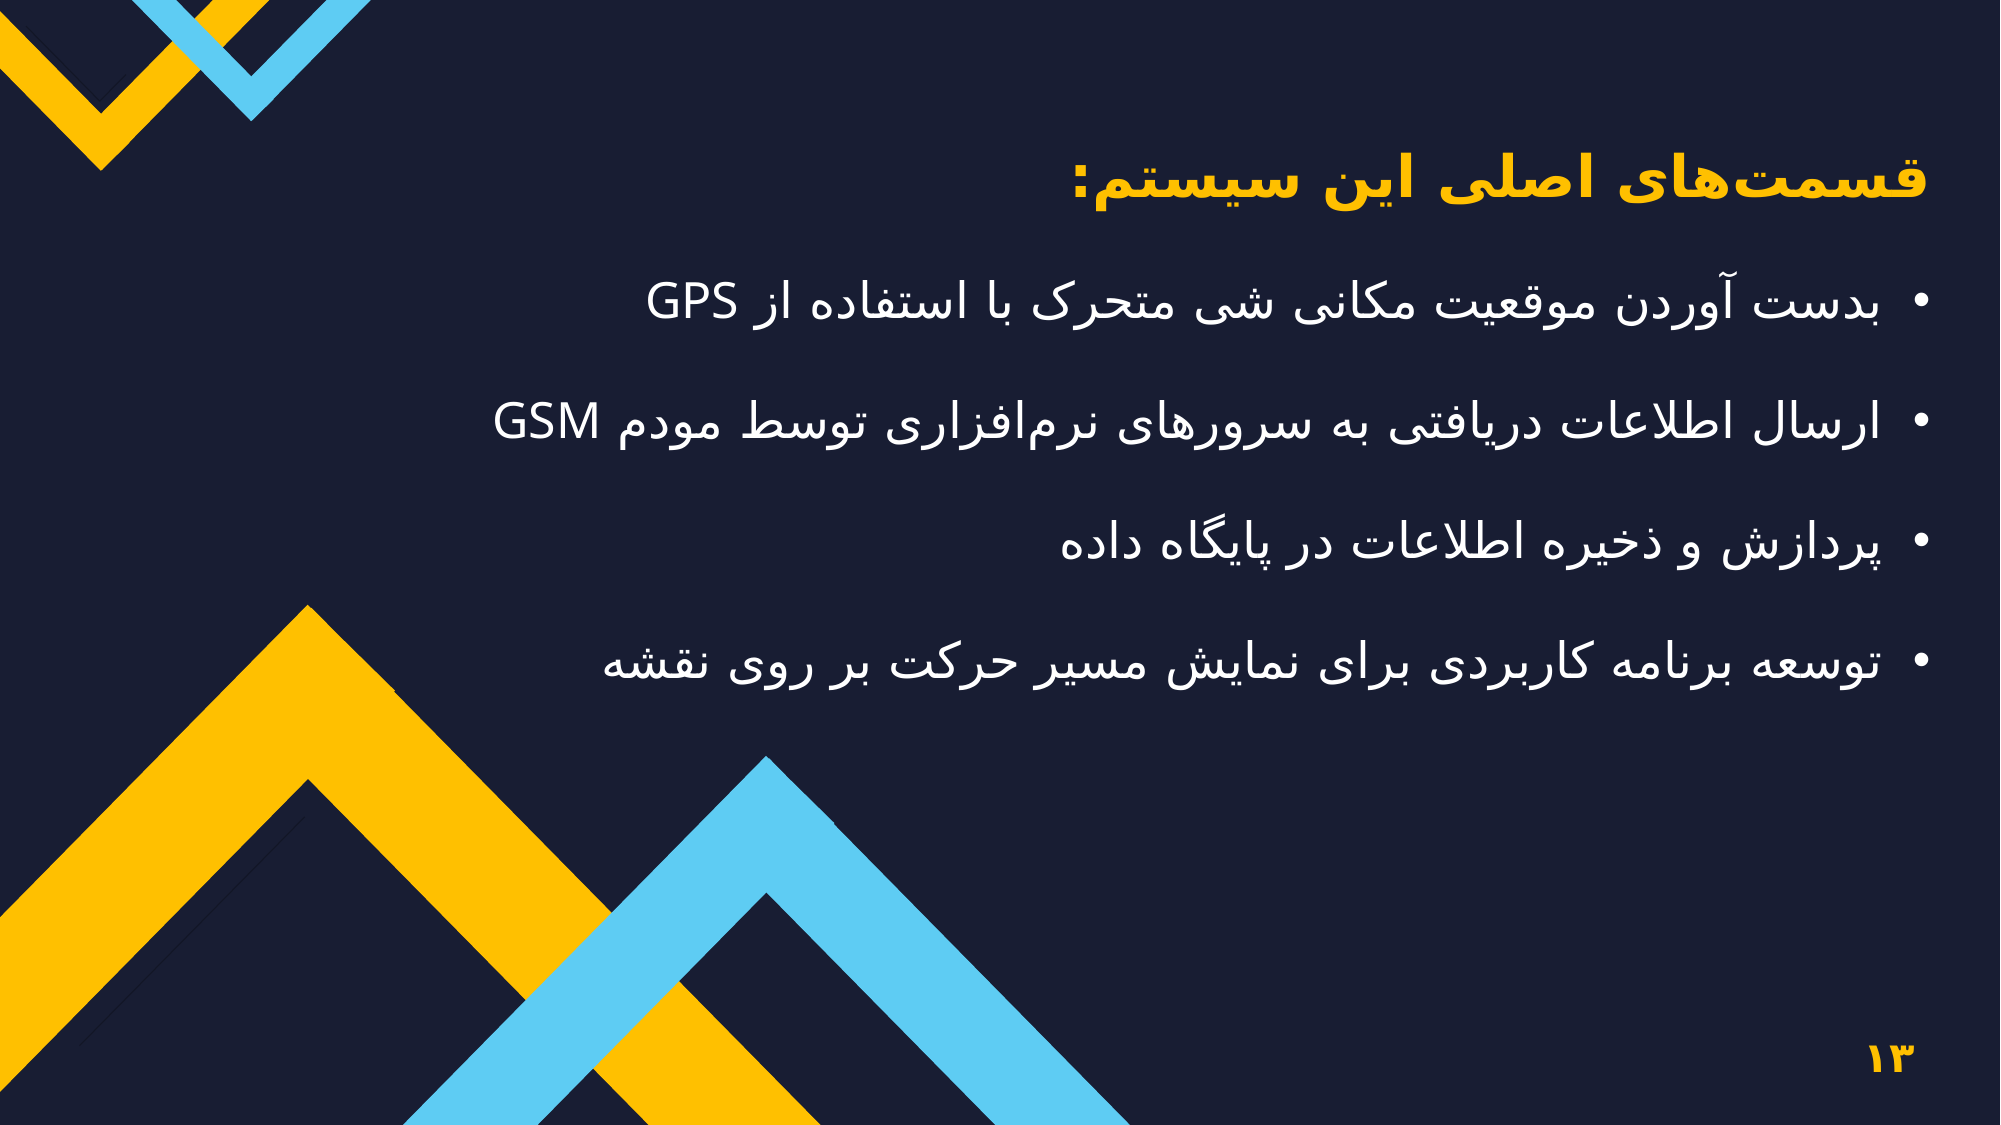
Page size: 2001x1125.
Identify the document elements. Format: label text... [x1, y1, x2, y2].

text_box [0, 835, 79, 1094]
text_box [79, 816, 305, 1046]
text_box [26, 0, 336, 141]
text_box [401, 754, 1132, 1125]
text_box ۱۳ [1845, 1023, 1934, 1089]
text_box [98, 697, 611, 1000]
text_box قسمت‌های اصلی این سیستم: بدست آوردن موقعیت مکانی شی متحرک با استفاده از GPS ارسال اطلاعات دریافتی به سرورهای نرم‌افزاری توسط مودم GSM پردازش و ذخیره اطلاعات در پایگاه داده توسعه برنامه کاربردی برای نمایش مسیر حرکت بر روی نقشه [192, 61, 1946, 697]
text_box [594, 981, 822, 1125]
